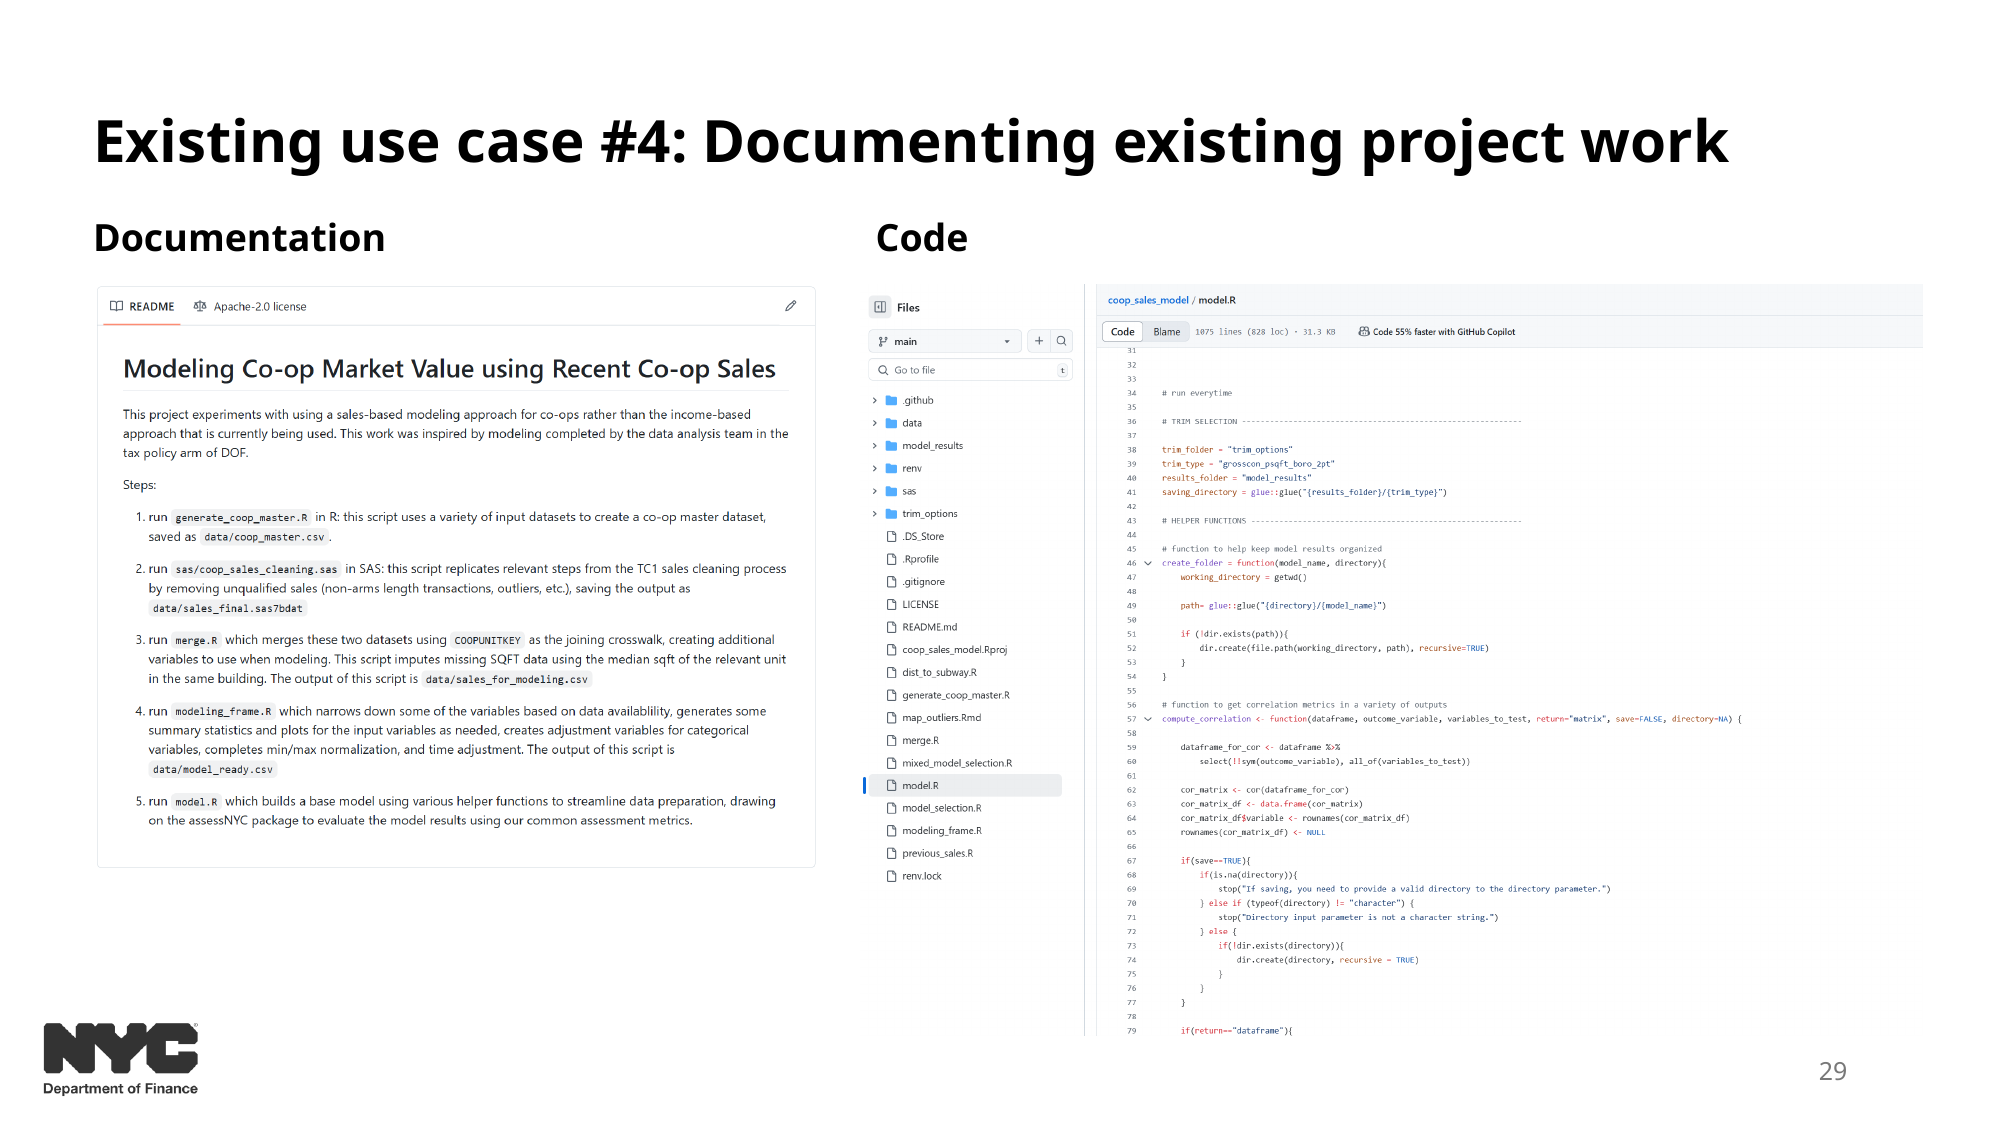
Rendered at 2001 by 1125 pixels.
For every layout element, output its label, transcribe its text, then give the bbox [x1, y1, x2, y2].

slide_number 29 [1412, 1042, 1863, 1103]
text_box Documentation [78, 206, 570, 267]
picture [860, 283, 1923, 1036]
text_box Existing use case #4: Documenting existing project work [78, 96, 1895, 182]
picture [89, 274, 821, 874]
text_box Code [860, 206, 1817, 267]
picture [28, 1000, 222, 1114]
